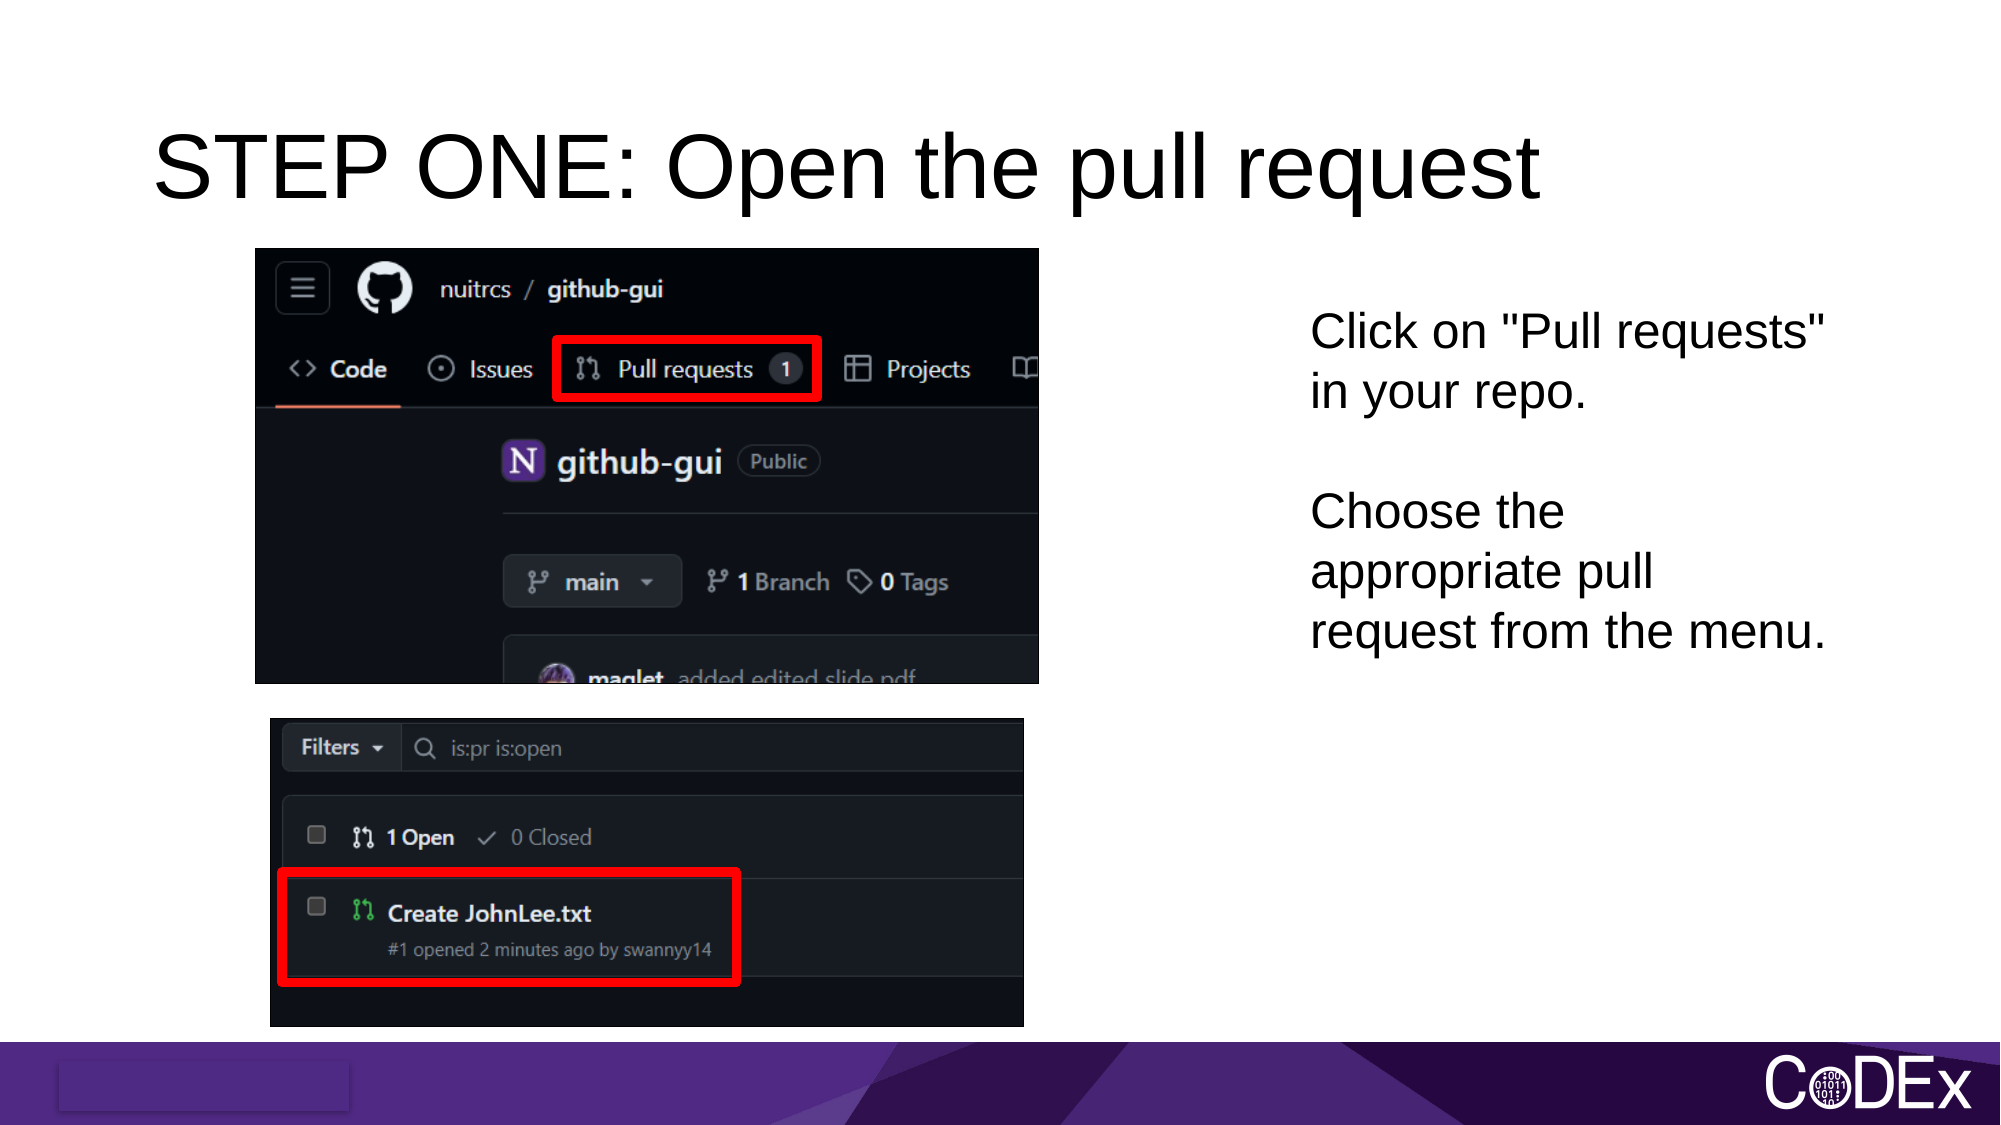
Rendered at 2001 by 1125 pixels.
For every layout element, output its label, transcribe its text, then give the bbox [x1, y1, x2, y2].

title STEP ONE: Open the pull request [137, 59, 1863, 278]
picture [0, 0, 2000, 1125]
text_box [255, 248, 1039, 684]
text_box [269, 718, 1025, 1027]
text_box Click on "Pull requests" in your repo. Choose the appropriate pull request from the menu. [1294, 291, 1843, 727]
